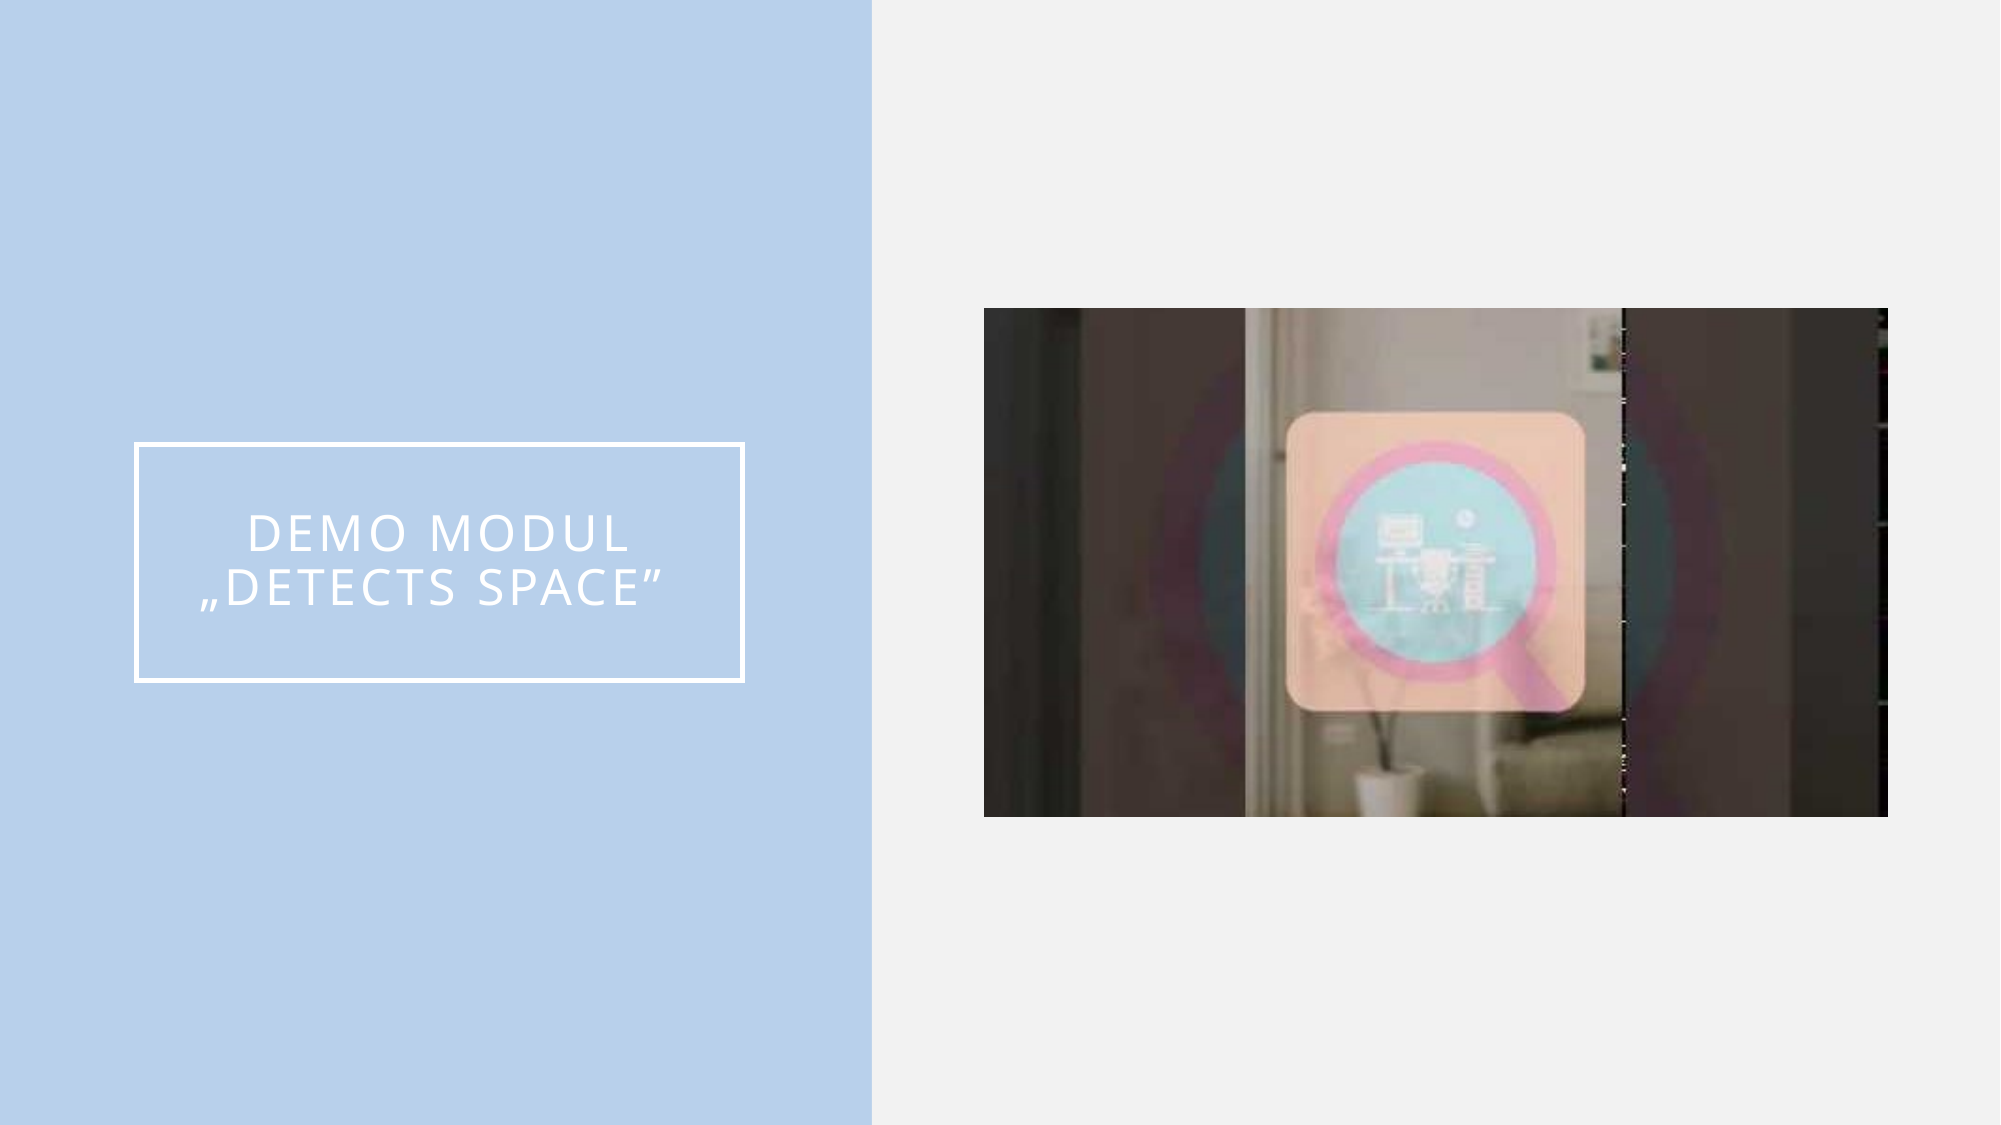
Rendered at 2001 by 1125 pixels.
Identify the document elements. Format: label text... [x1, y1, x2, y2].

text_box [871, 0, 2000, 1125]
title Demo modul „Detects space” [134, 442, 745, 683]
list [983, 308, 1889, 817]
